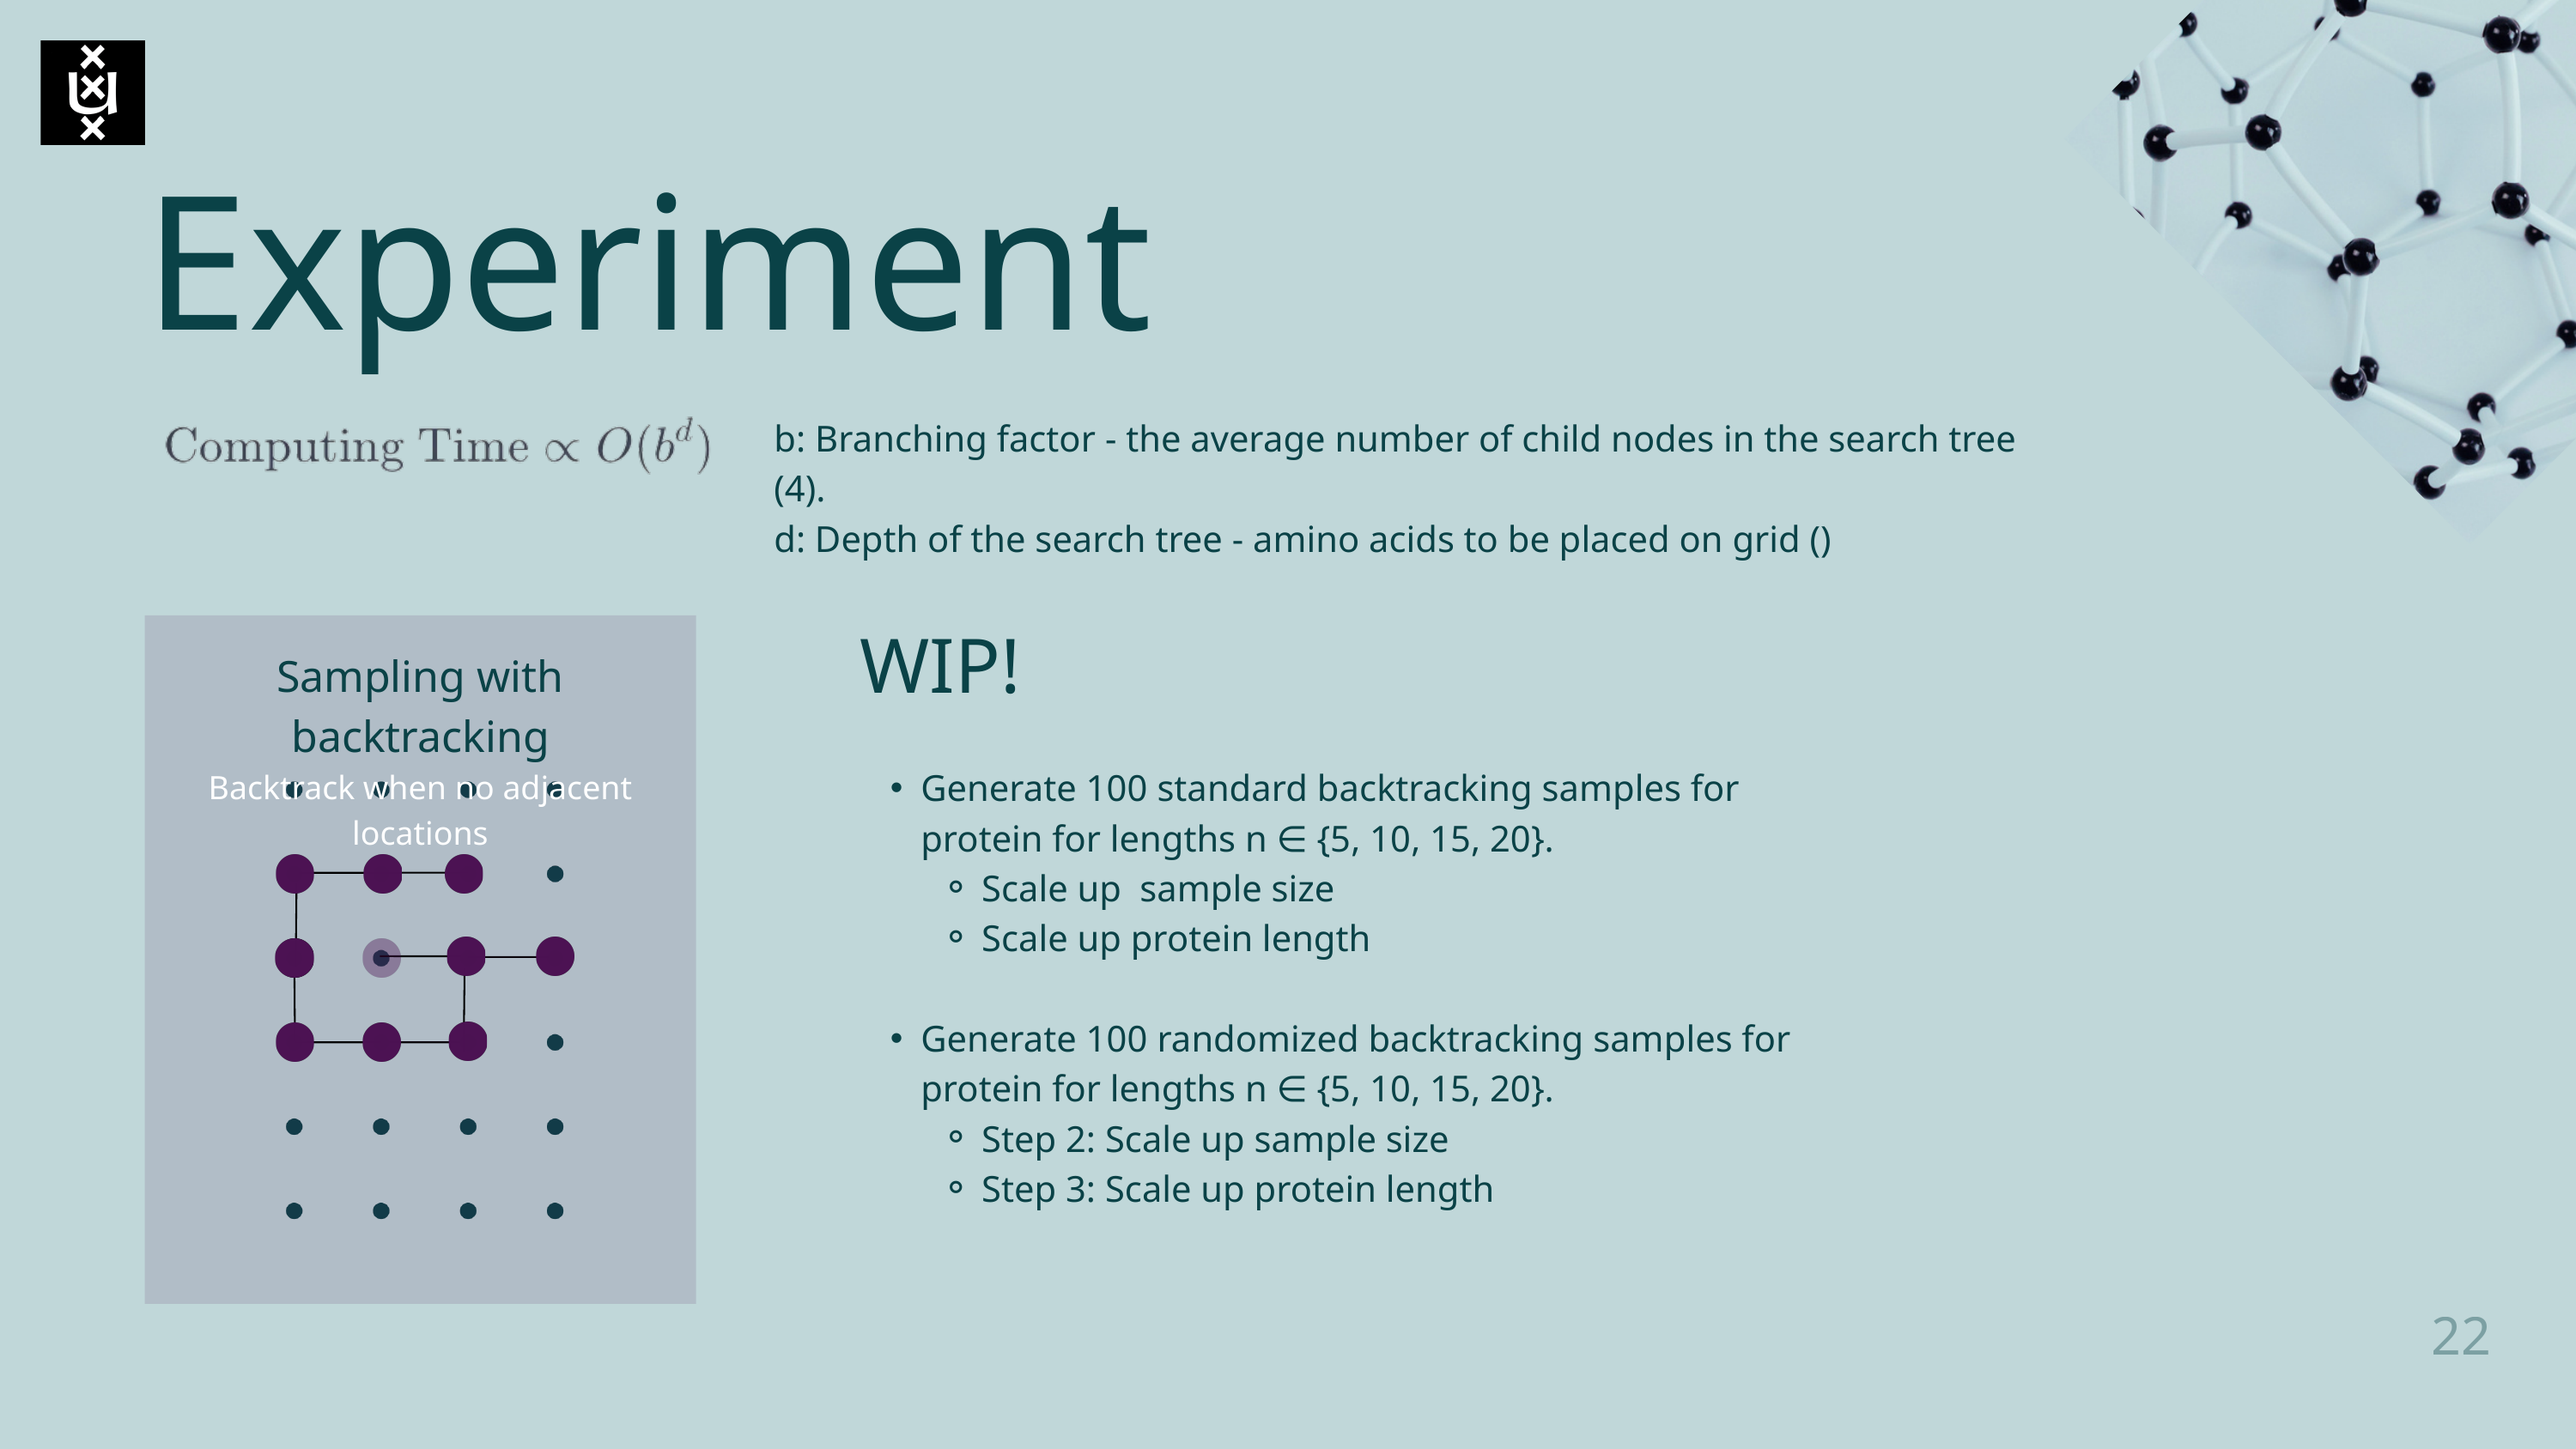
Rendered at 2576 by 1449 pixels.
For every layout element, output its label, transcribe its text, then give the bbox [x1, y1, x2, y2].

text_box [144, 407, 751, 517]
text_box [144, 615, 696, 1304]
text_box Experiment [144, 147, 1793, 367]
text_box b: Branching factor - the average number of child nodes in the search tree (4). d: Depth of the search tree - amino acids to be placed on grid () [774, 409, 2017, 560]
text_box 22 [2431, 1303, 2504, 1366]
text_box [40, 40, 145, 145]
text_box [2063, 0, 2576, 545]
text_box WIP! Generate 100 standard backtracking samples for protein for lengths n ∈ {5, 10, 15, 20}. Scale up sample size Scale up protein length Generate 100 randomized backtracking samples for protein for lengths n ∈ {5, 10, 15, 20}. Step 2: Scale up sample size Step 3: Scale up protein length [860, 603, 1817, 1260]
